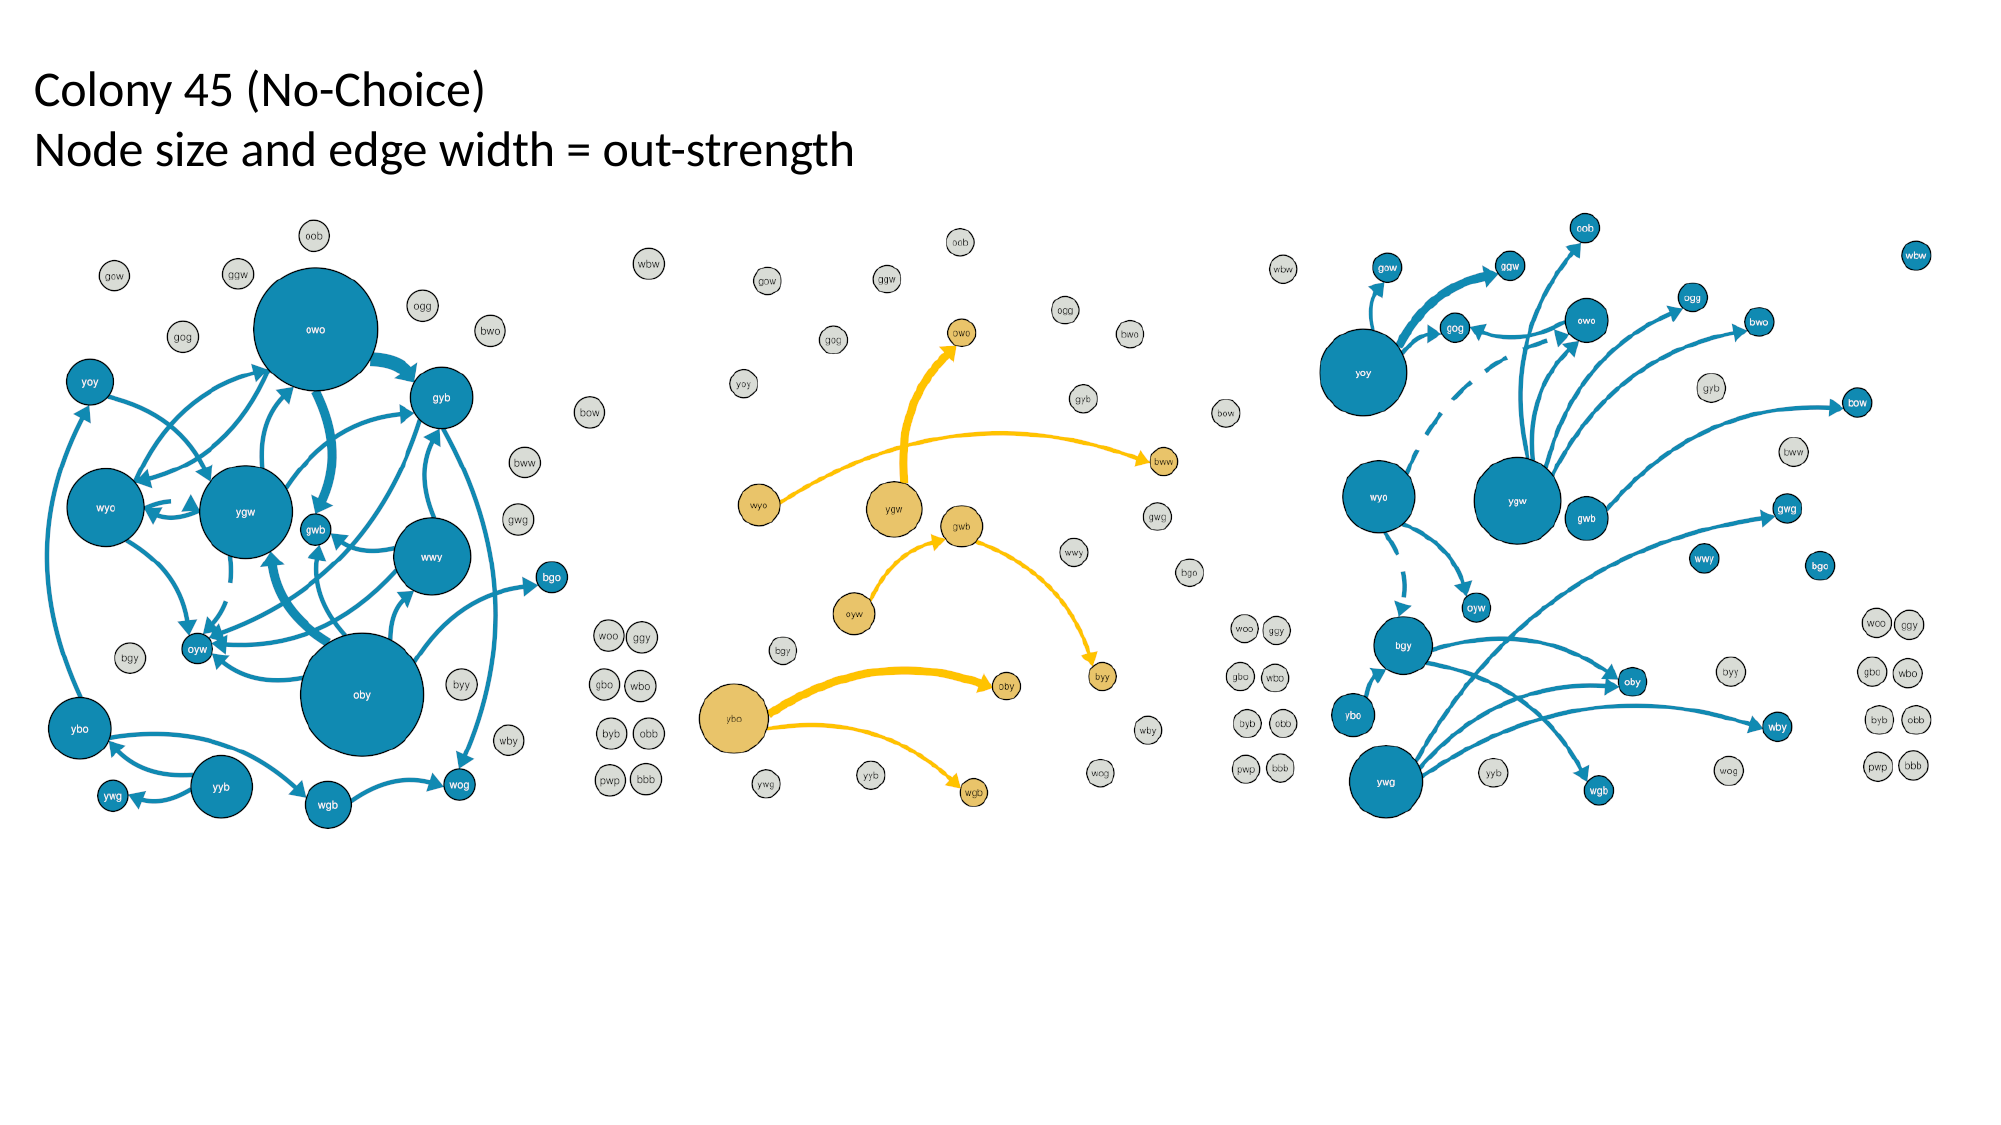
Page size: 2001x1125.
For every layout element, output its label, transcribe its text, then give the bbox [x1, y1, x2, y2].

text_box Colony 45 (No-Choice) Node size and edge width = out-strength [18, 49, 974, 185]
picture [18, 185, 1944, 844]
